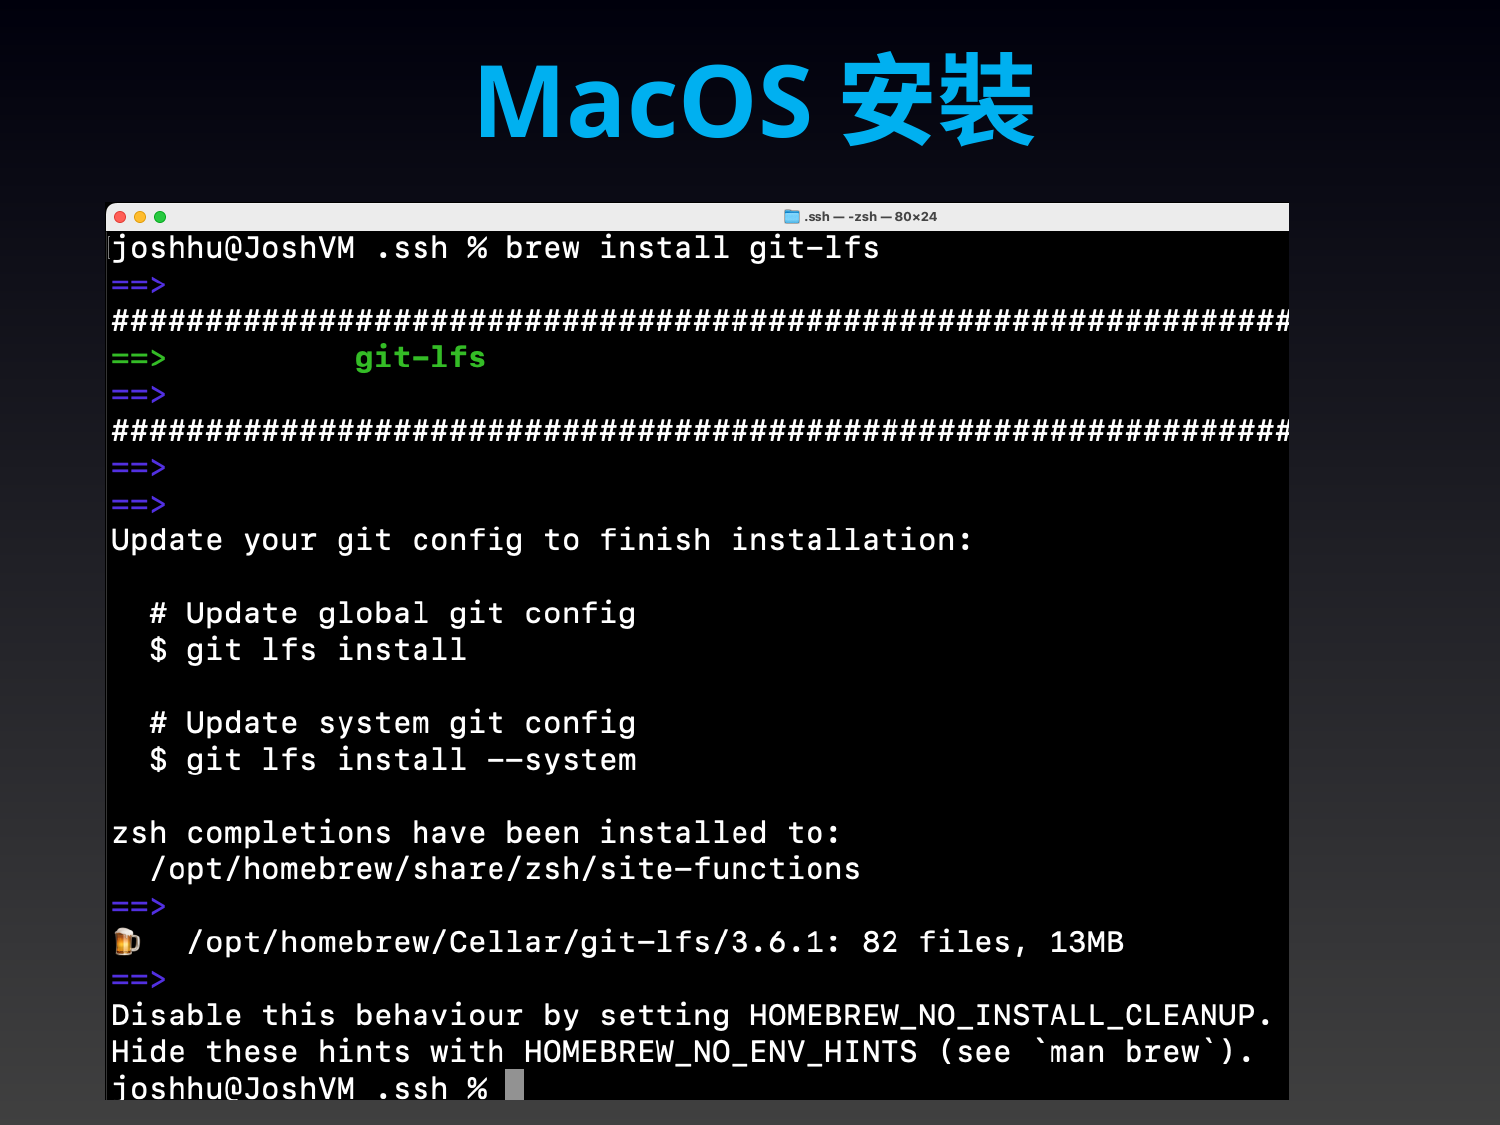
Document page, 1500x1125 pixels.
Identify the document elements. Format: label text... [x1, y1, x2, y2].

picture [104, 202, 1289, 1101]
text_box MacOS安裝 [457, 9, 1214, 173]
